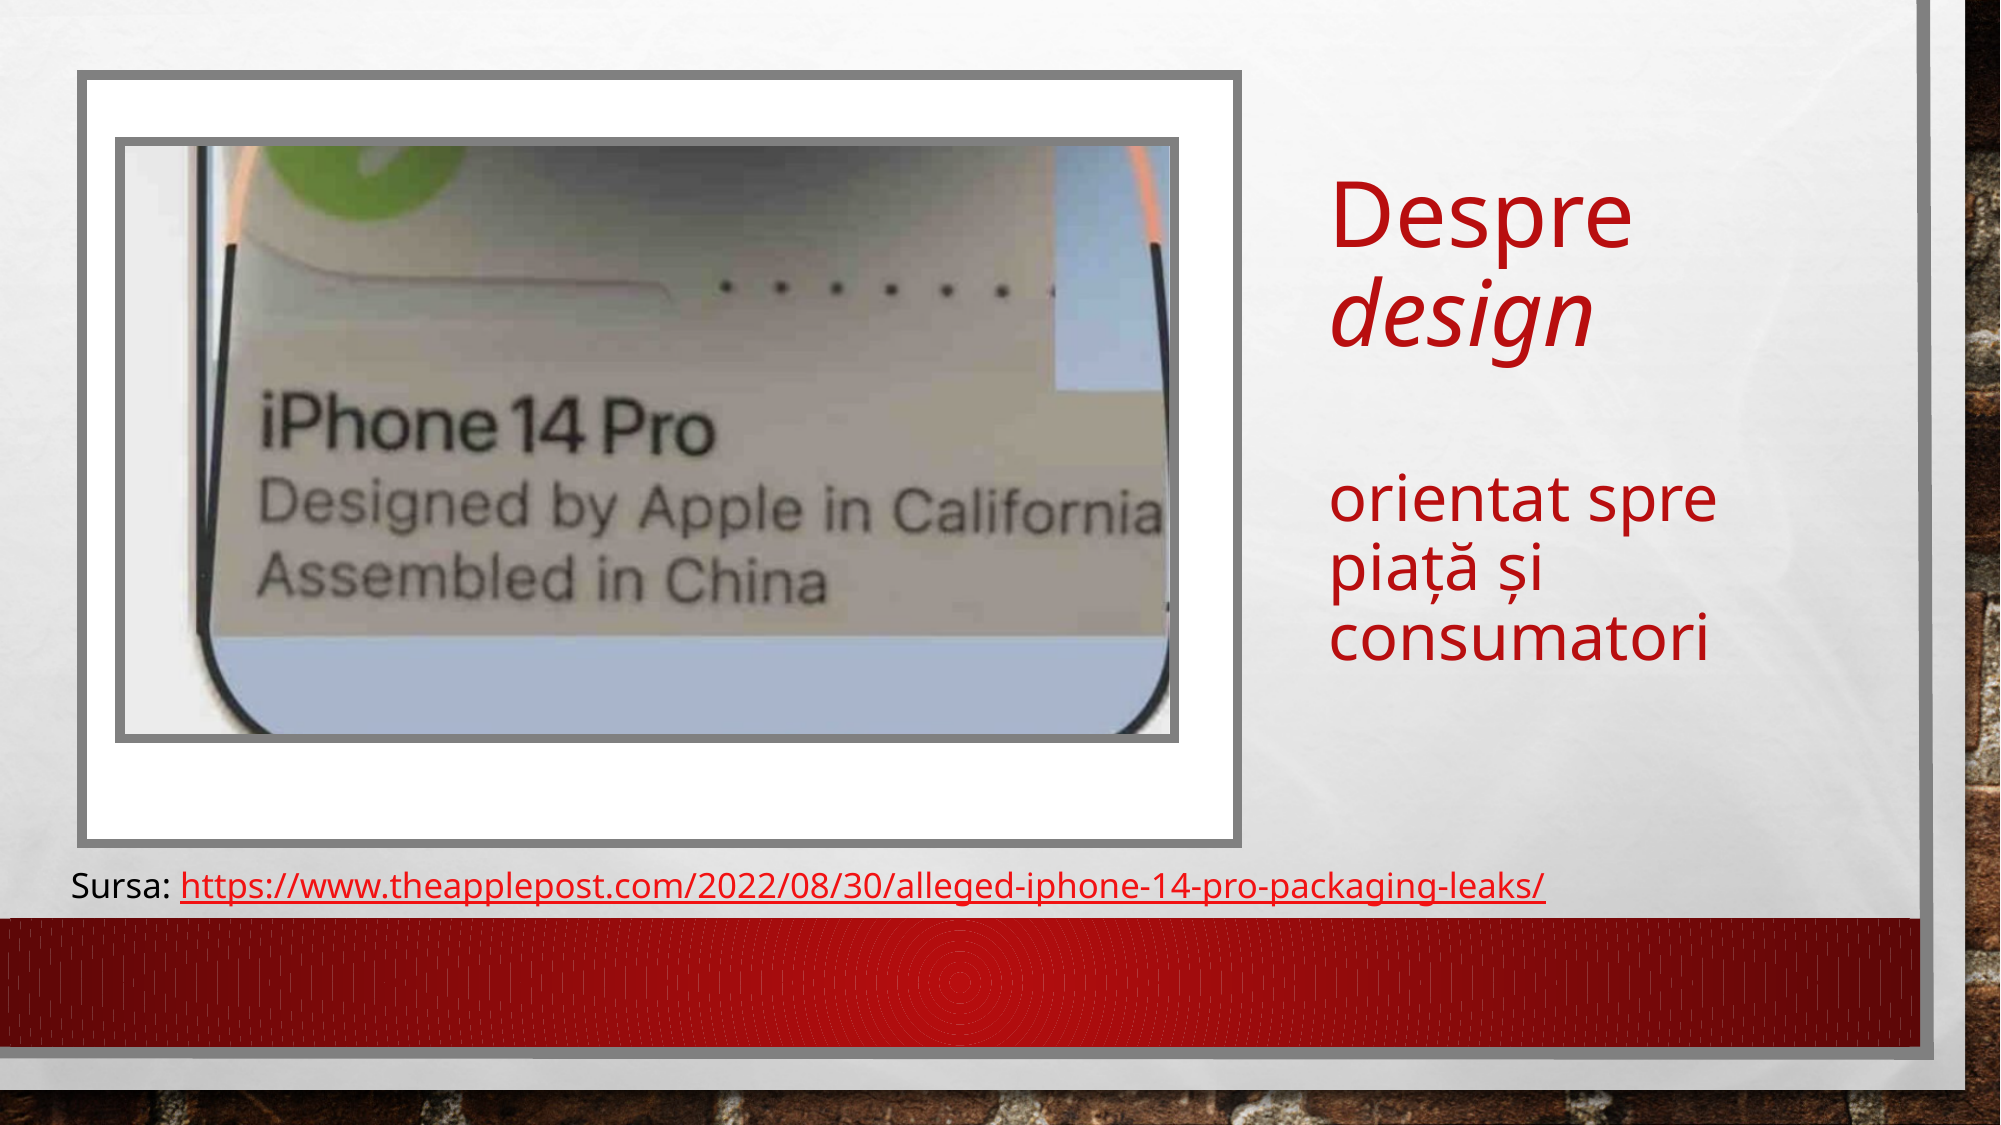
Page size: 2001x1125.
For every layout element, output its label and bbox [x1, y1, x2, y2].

picture [0, 0, 2000, 1125]
text_box [0, 0, 1966, 1091]
picture [124, 146, 1170, 735]
